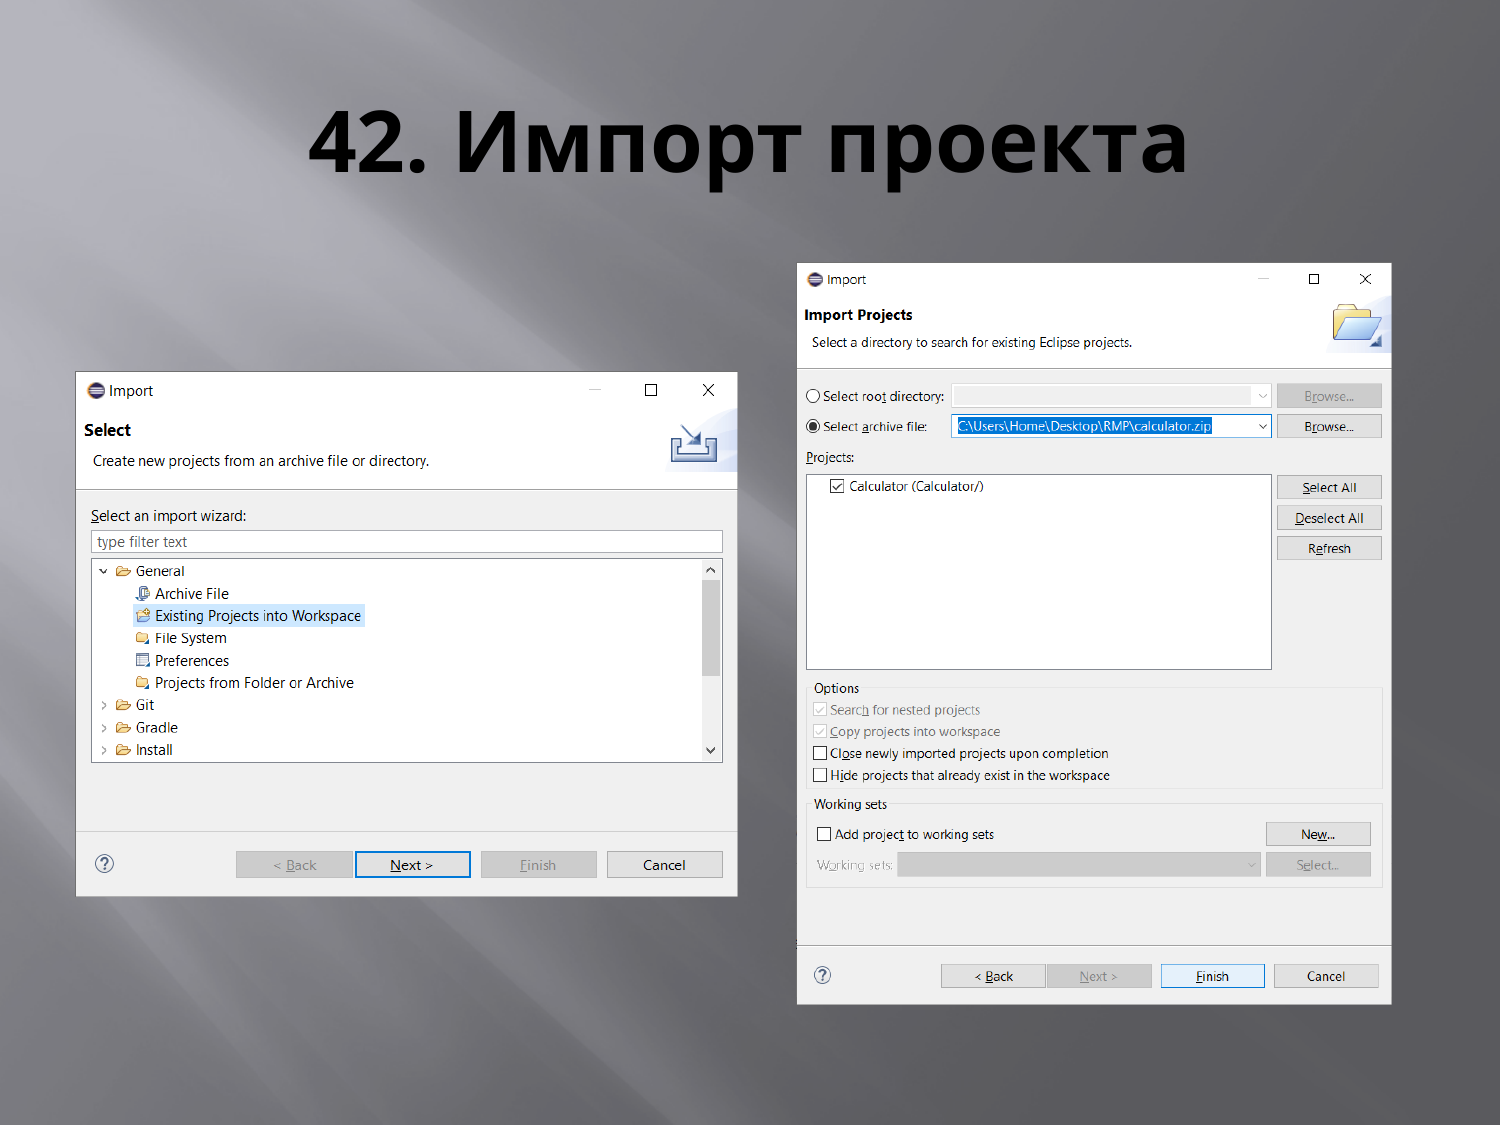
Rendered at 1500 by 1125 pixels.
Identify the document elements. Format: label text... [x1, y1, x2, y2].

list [74, 370, 738, 897]
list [795, 262, 1392, 1006]
title 42. Импорт проекта [75, 45, 1425, 233]
